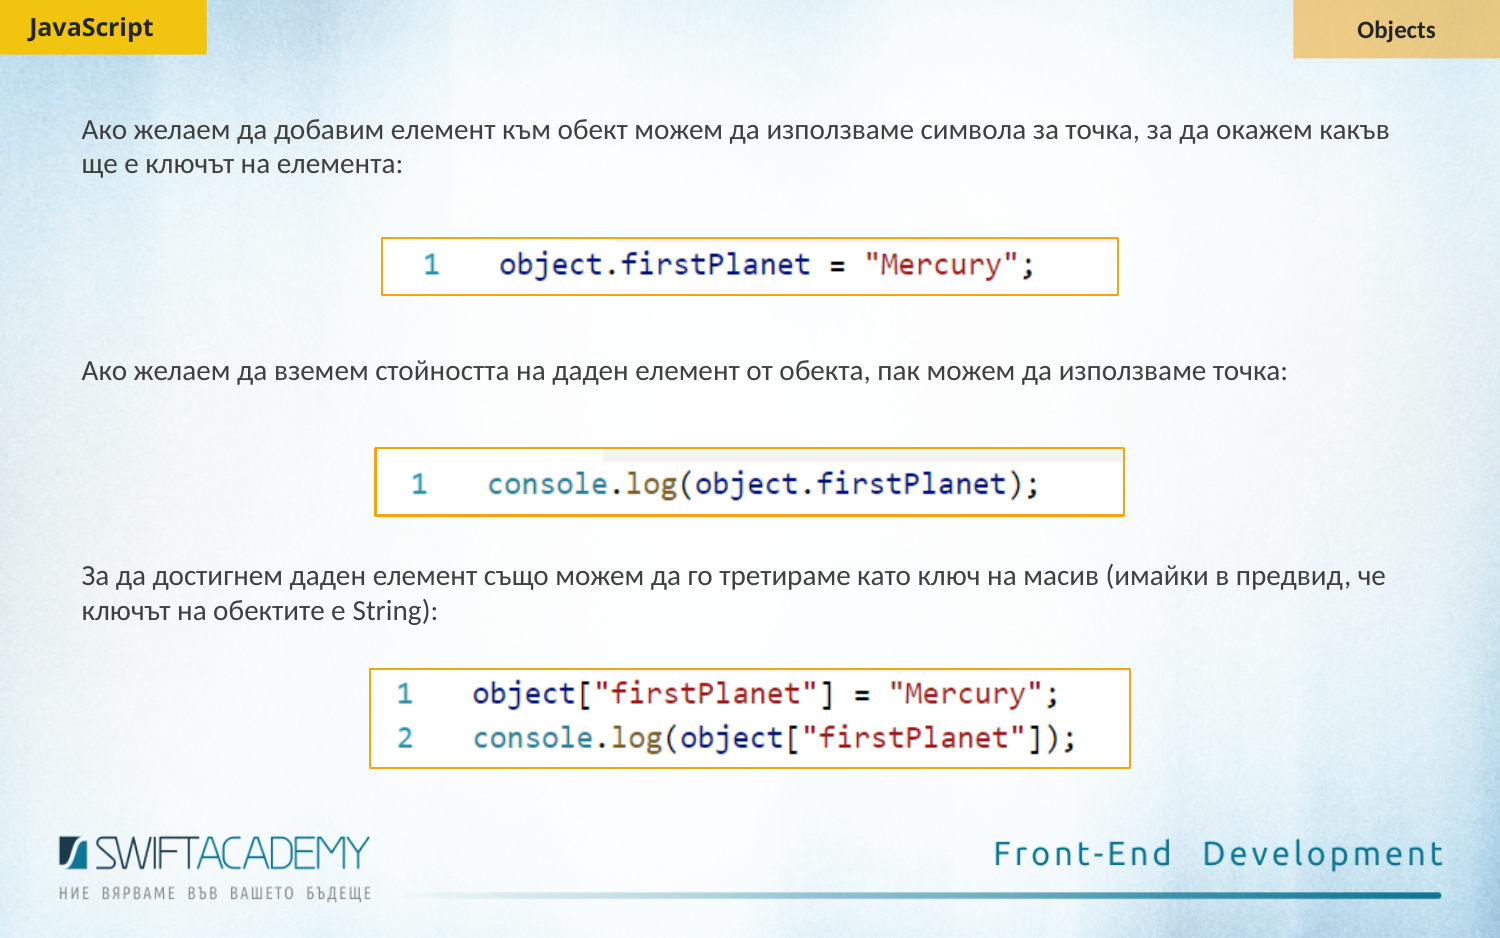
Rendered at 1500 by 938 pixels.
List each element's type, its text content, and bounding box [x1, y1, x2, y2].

text_box За да достигнем даден елемент също можем да го третираме като ключ на масив (имайки в предвид, че ключът на обектите е String): [66, 549, 1426, 634]
text_box [0, 0, 208, 56]
text_box JavaScript [14, 4, 198, 49]
text_box Ако желаем да добавим елемент към обект можем да използваме символа за точка, за да окажем какъв ще е ключът на елемента: [66, 102, 1426, 188]
text_box Ако желаем да вземем стойността на даден елемент от обекта, пак можем да използваме точка: [66, 343, 1426, 394]
picture [0, 0, 1500, 938]
text_box Objects [1293, 6, 1500, 52]
text_box [1292, 0, 1500, 59]
